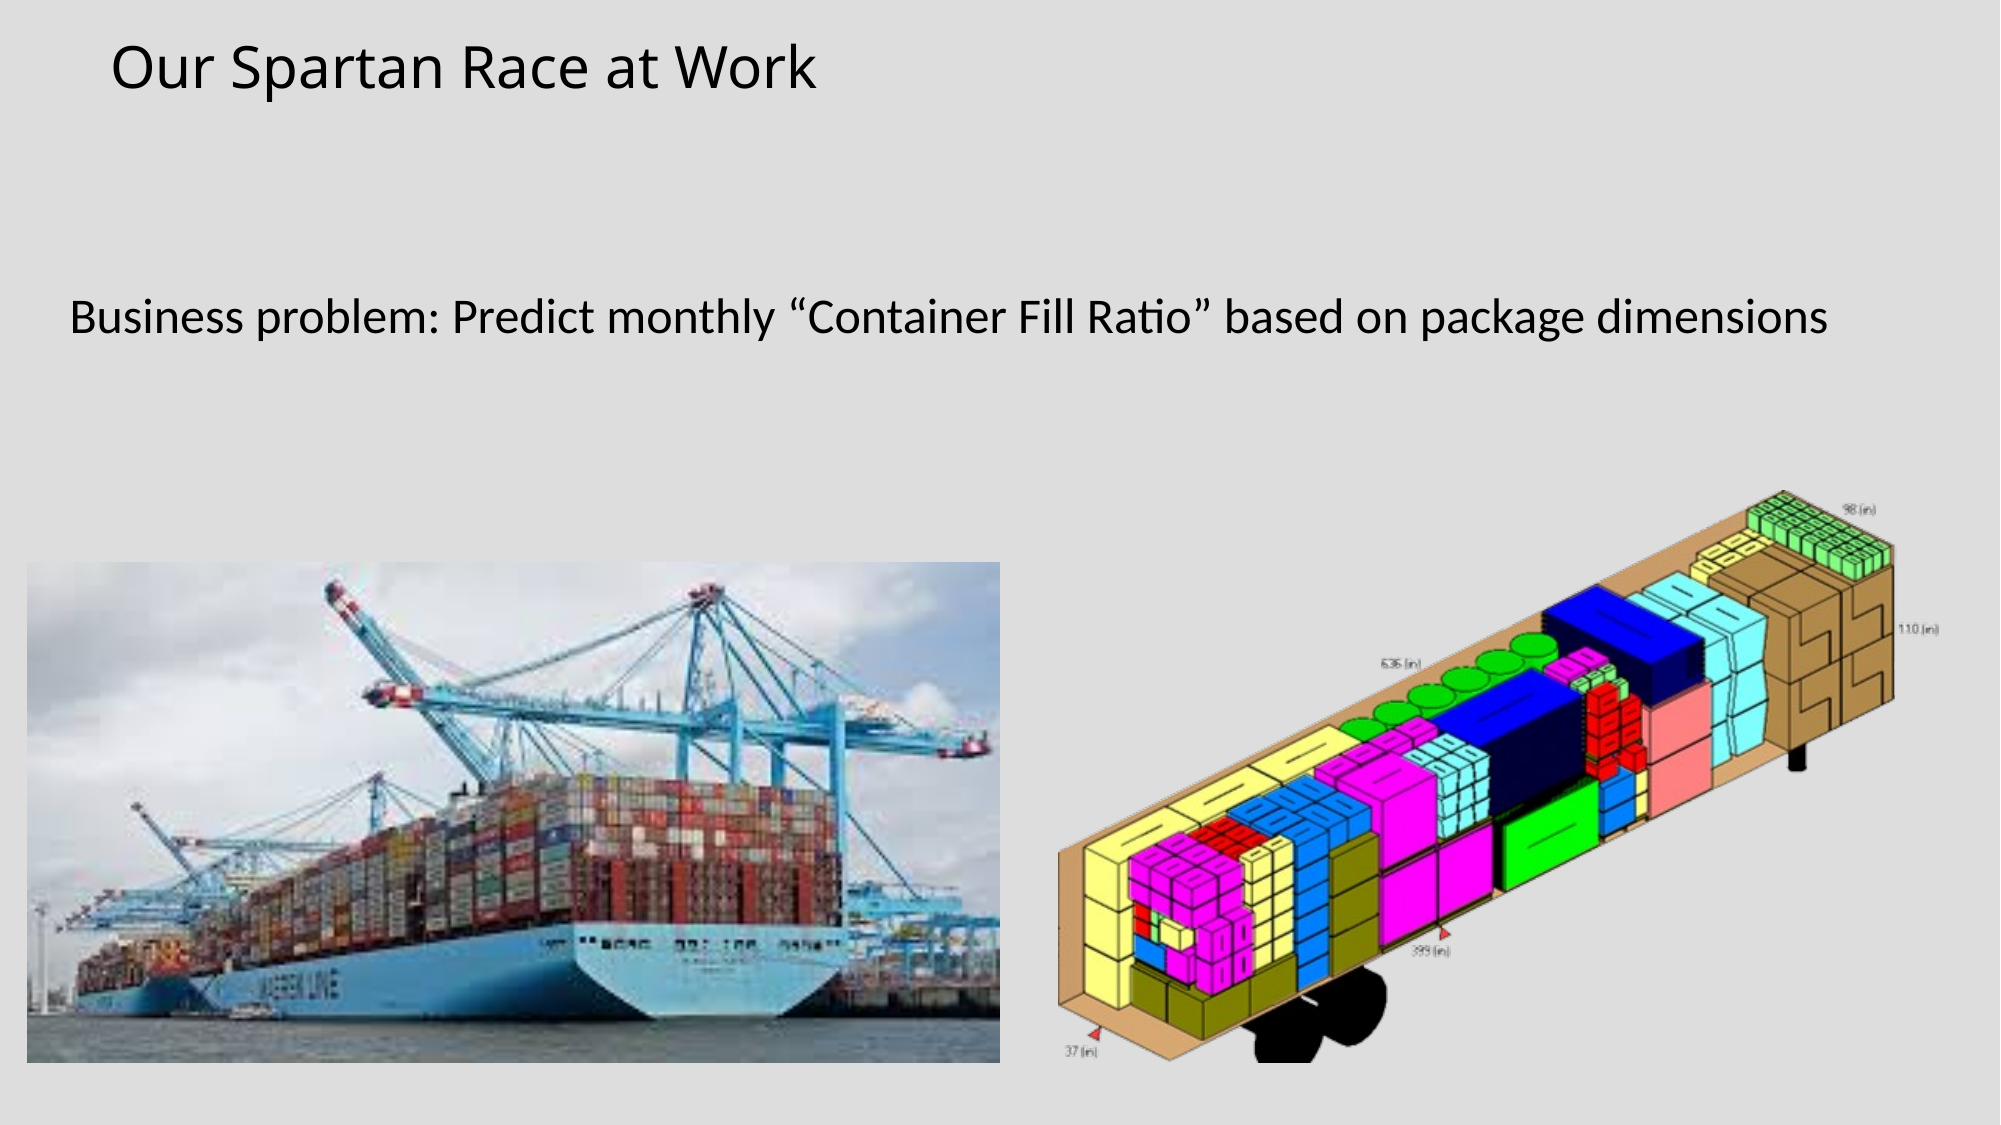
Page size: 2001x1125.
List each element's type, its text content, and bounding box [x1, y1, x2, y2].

picture [1058, 490, 1973, 1063]
text_box Our Spartan Race at Work [95, 22, 1845, 108]
text_box Business problem: Predict monthly “Container Fill Ratio” based on package dimensions [54, 156, 2000, 533]
picture [26, 562, 1000, 1063]
